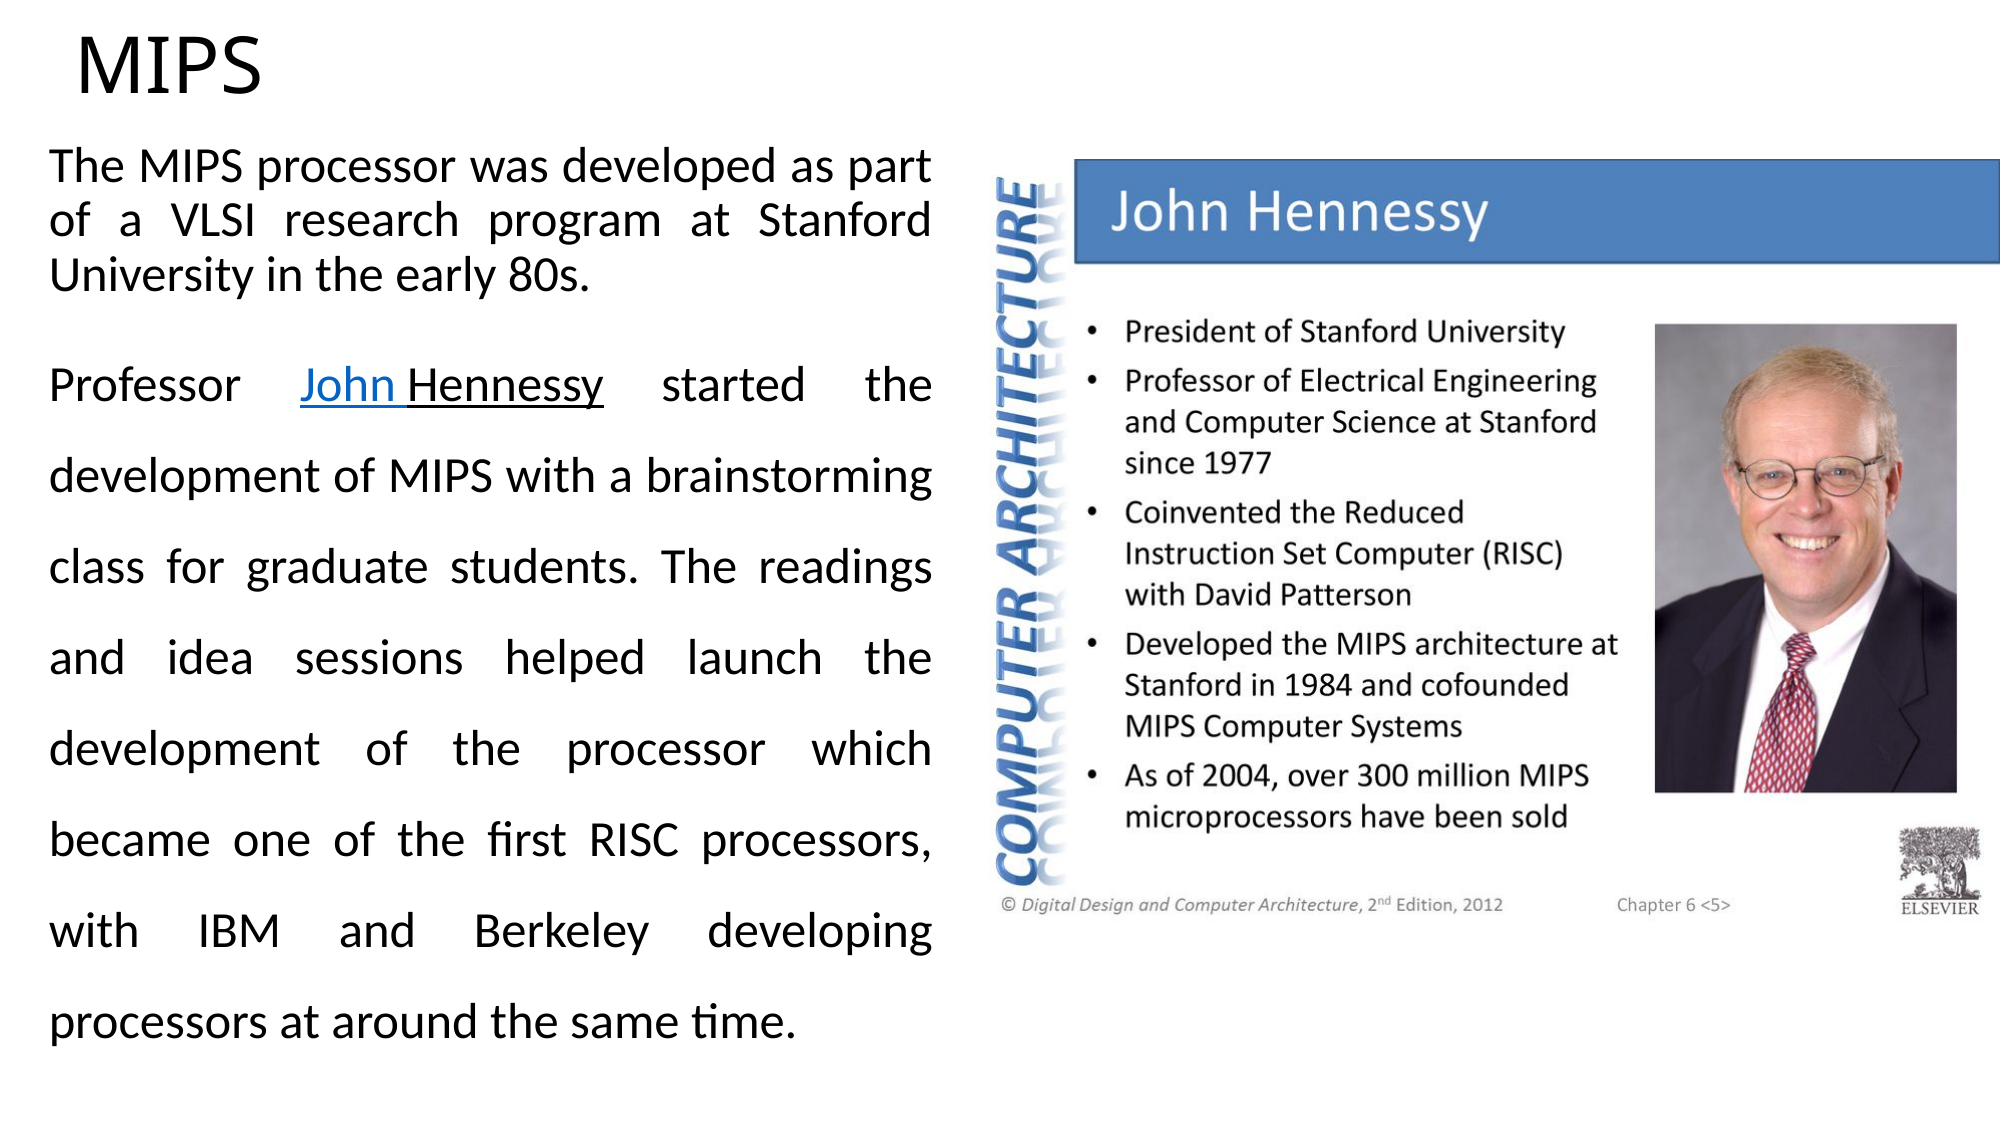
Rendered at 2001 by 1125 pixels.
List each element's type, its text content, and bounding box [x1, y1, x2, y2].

title MIPS [59, 17, 871, 119]
list The MIPS processor was developed as part of a VLSI research program at Stanford University in the early 80s. Professor John Hennessy started the development of MIPS with a brainstorming class for graduate students. The readings and idea sessions helped launch the development of the processor which became one of the first RISC processors, with IBM and Berkeley developing processors at around the same time. [33, 130, 949, 1099]
picture [973, 159, 2000, 930]
